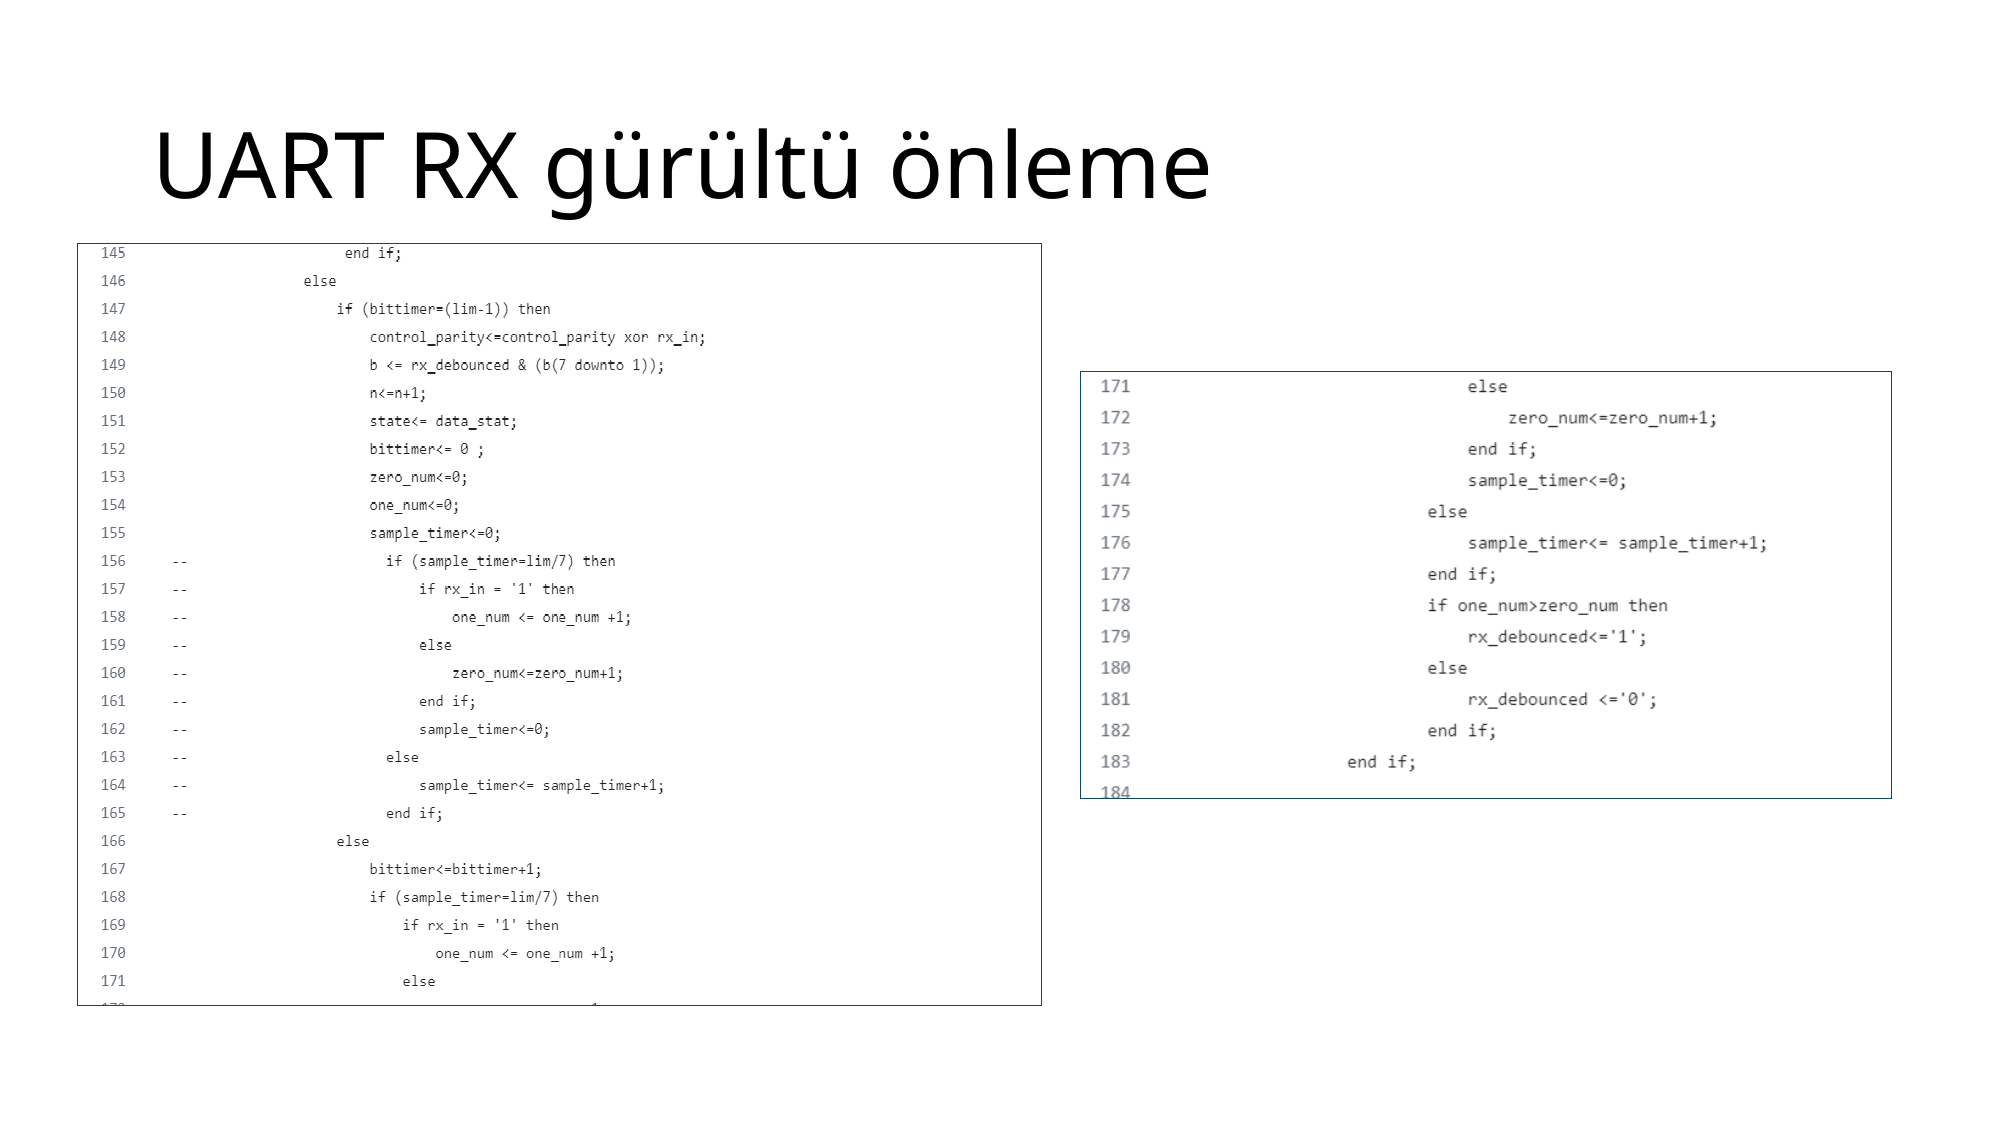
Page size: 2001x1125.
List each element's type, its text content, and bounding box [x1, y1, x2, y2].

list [76, 242, 1043, 1006]
title UART RX gürültü önleme [137, 59, 1863, 278]
picture [1080, 370, 1893, 800]
